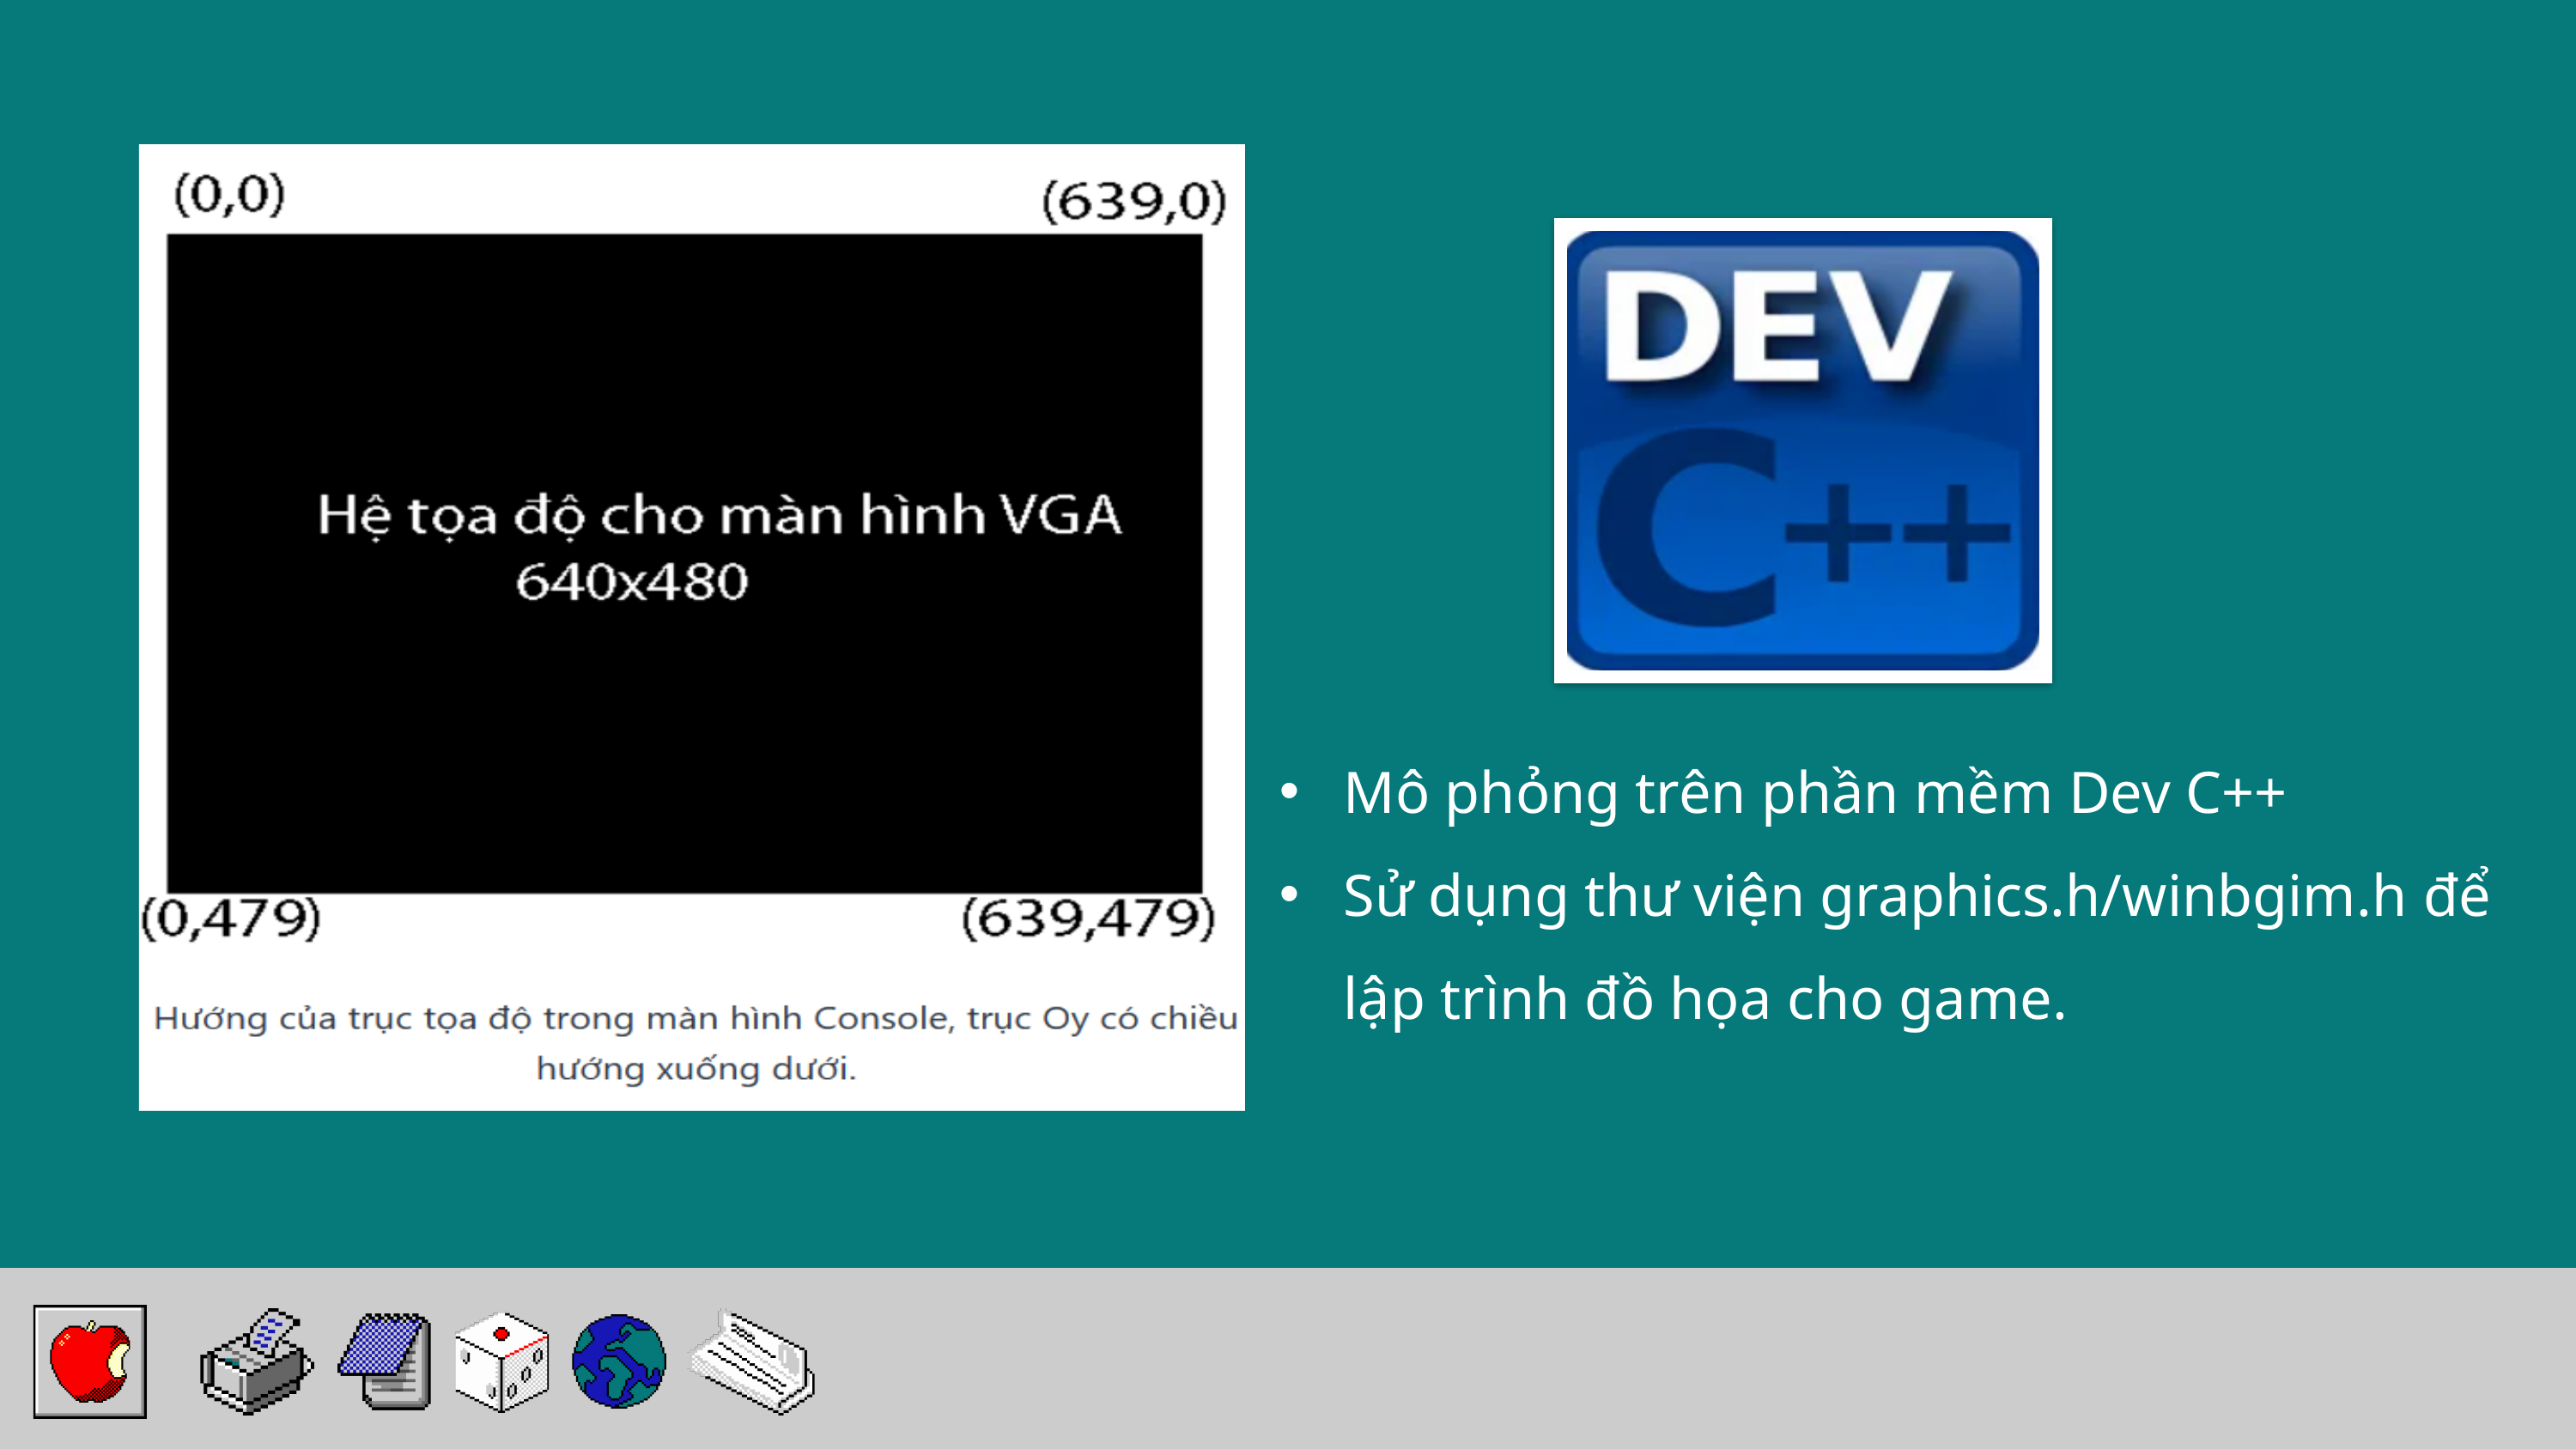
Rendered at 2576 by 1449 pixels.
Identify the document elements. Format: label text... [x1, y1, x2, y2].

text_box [0, 1274, 2576, 1449]
picture [138, 144, 1246, 1111]
text_box Mô phỏng trên phần mềm Dev C++ Sử dụng thư viện graphics.h/winbgim.h để lập trình đồ họa cho game. [1266, 715, 2555, 1037]
picture [1566, 230, 2040, 671]
